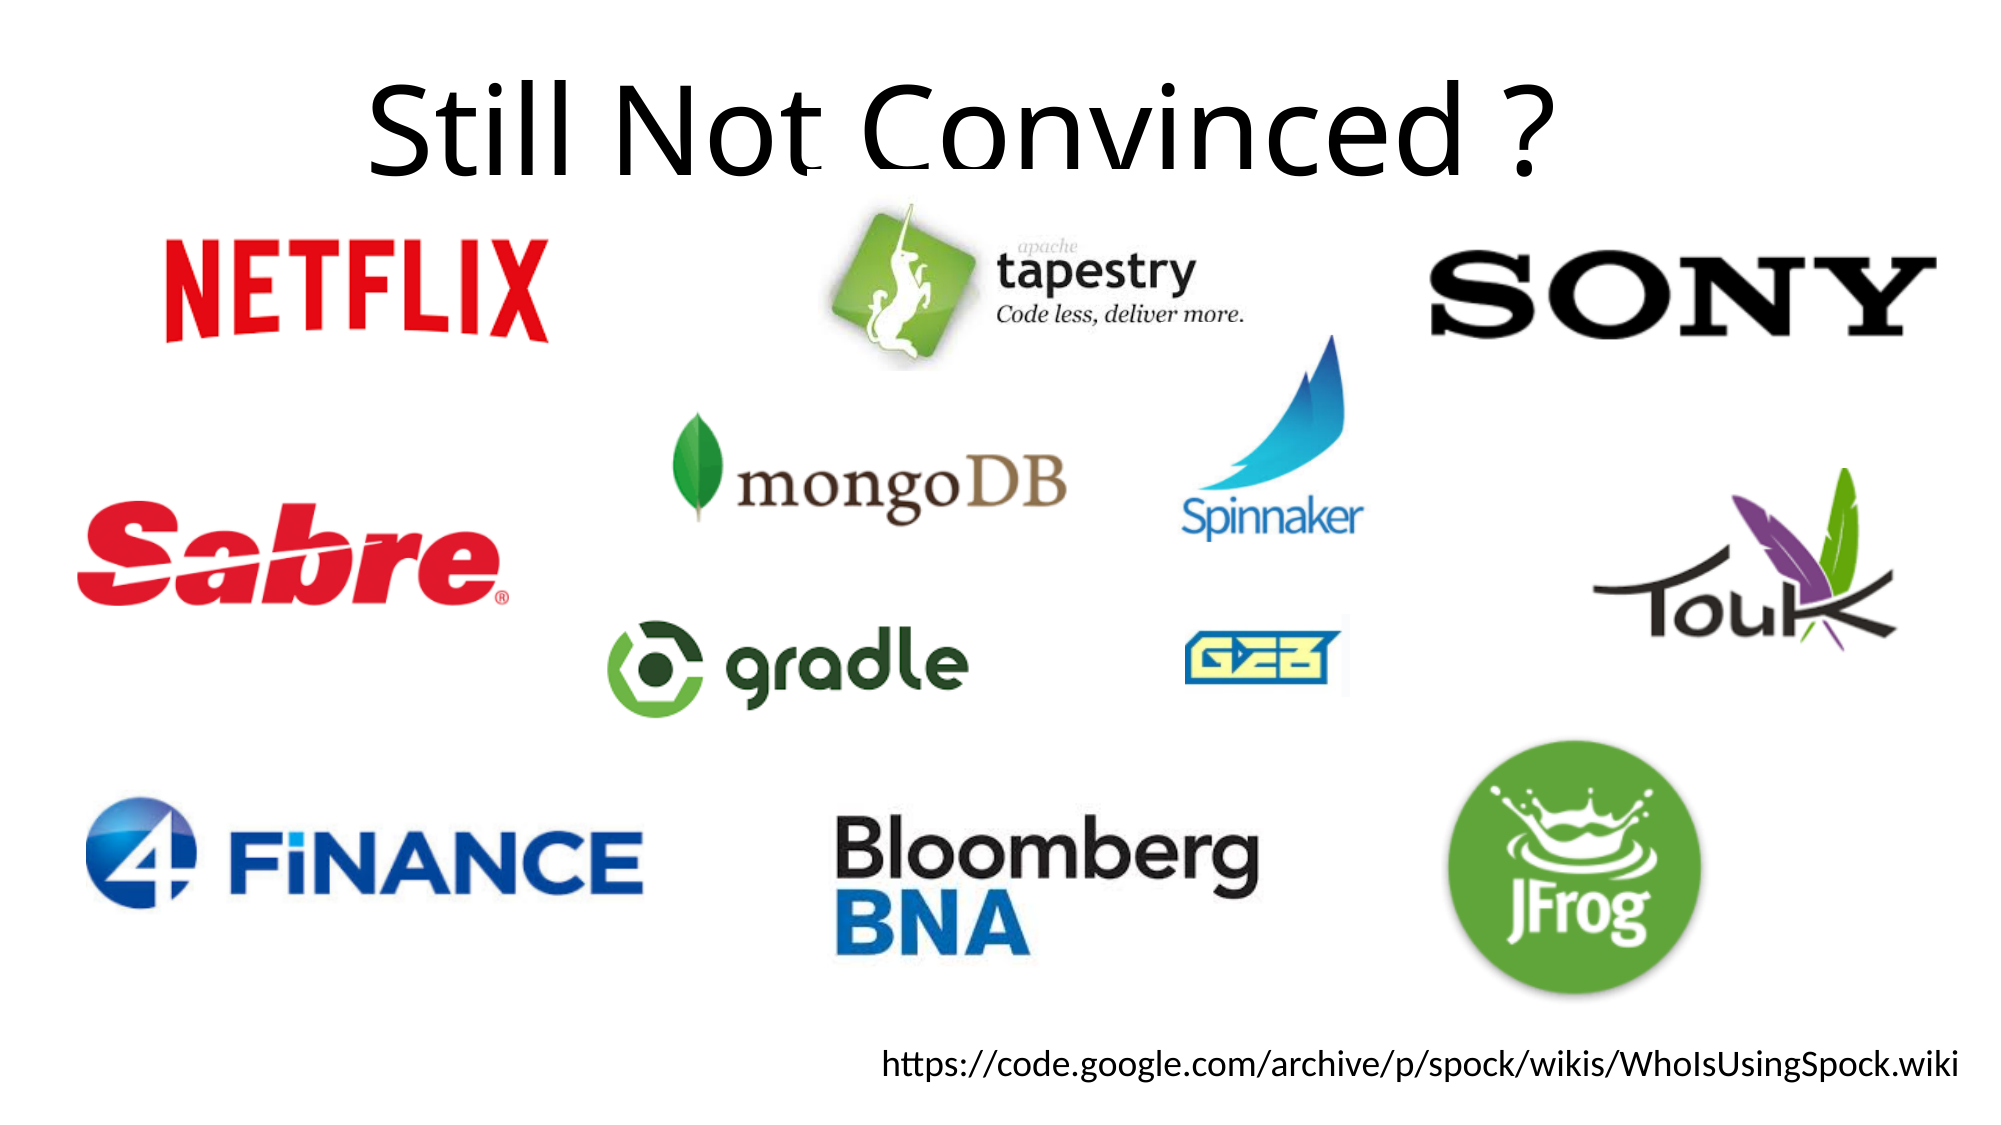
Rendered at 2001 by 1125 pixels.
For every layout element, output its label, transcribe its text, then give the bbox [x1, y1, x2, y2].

picture [605, 600, 983, 734]
picture [142, 203, 558, 373]
picture [1419, 222, 1962, 360]
title Still Not Convinced ? [211, 1, 1712, 210]
picture [86, 779, 649, 926]
picture [1185, 614, 1350, 698]
text_box https://code.google.com/archive/p/spock/wikis/WhoIsUsingSpock.wiki [866, 1031, 2000, 1092]
picture [74, 480, 517, 621]
picture [661, 387, 1073, 532]
picture [807, 169, 1378, 548]
picture [1586, 468, 1932, 656]
picture [827, 802, 1270, 968]
picture [1441, 719, 1712, 1009]
